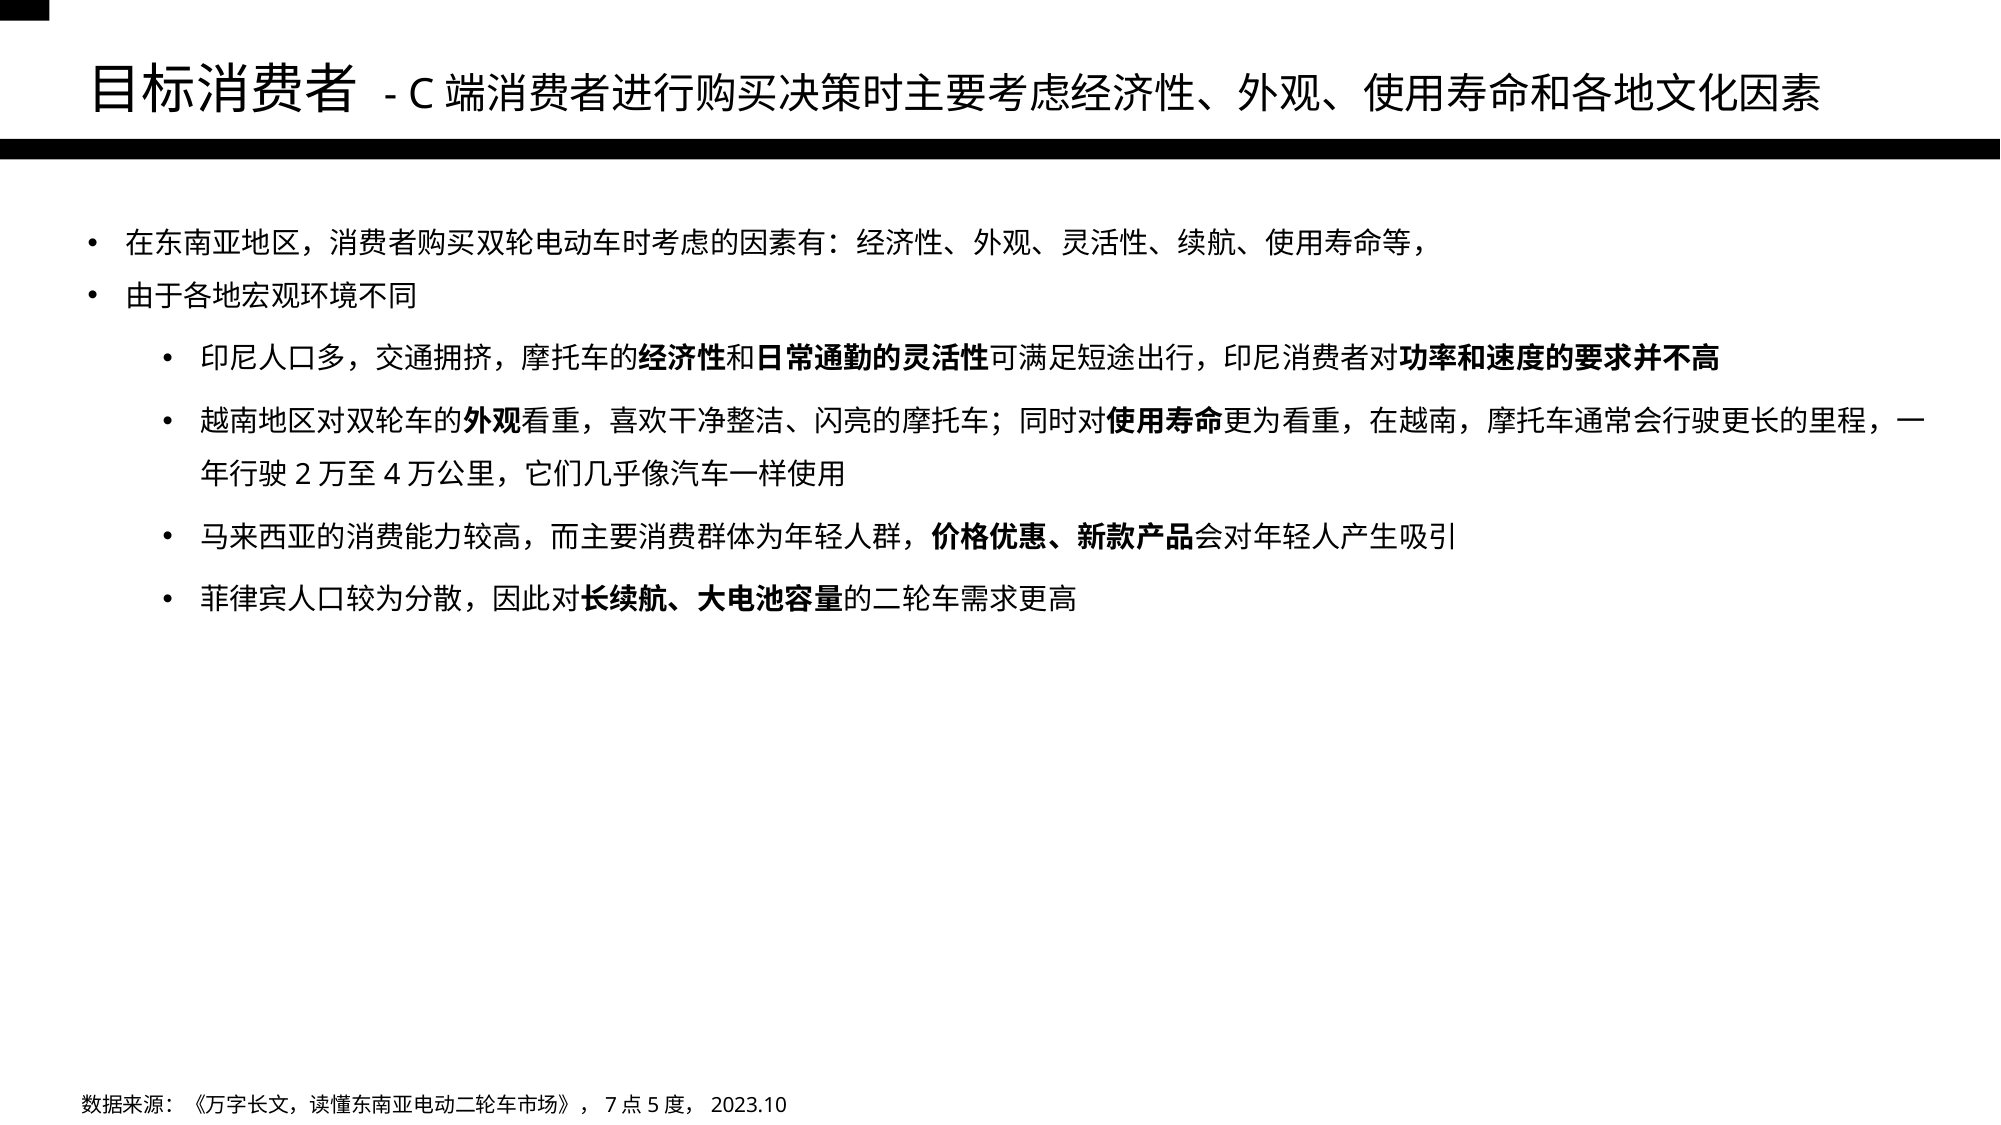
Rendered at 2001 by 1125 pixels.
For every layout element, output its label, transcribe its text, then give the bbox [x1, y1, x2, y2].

text_box 数据来源：《万字长文，读懂东南亚电动二轮车市场》，7点5度，2023.10 [66, 1084, 802, 1125]
list 在东南亚地区，消费者购买双轮电动车时考虑的因素有：经济性、外观、灵活性、续航、使用寿命等， 由于各地宏观环境不同 印尼人口多，交通拥挤，摩托车的经济性和日常通勤的灵活性可满足短途出行，印尼消费者对功率和速度的要求并不高 越南地区对双轮车的外观看重，喜欢干净整洁、闪亮的摩托车；同时对使用寿命更为看重，在越南，摩托车通常会行驶更长的里程，一年行驶2万至4万公里，它们几乎像汽车一样使用 马来西亚的消费能力较高，而主要消费群体为年轻人群，价格优惠、新款产品会对年轻人产生吸引 菲律宾人口较为分散，因此对长续航、大电池容量的二轮车需求更高 [72, 199, 1955, 1049]
title 目标消费者 - C端消费者进行购买决策时主要考虑经济性、外观、使用寿命和各地文化因素 [72, 45, 1955, 138]
